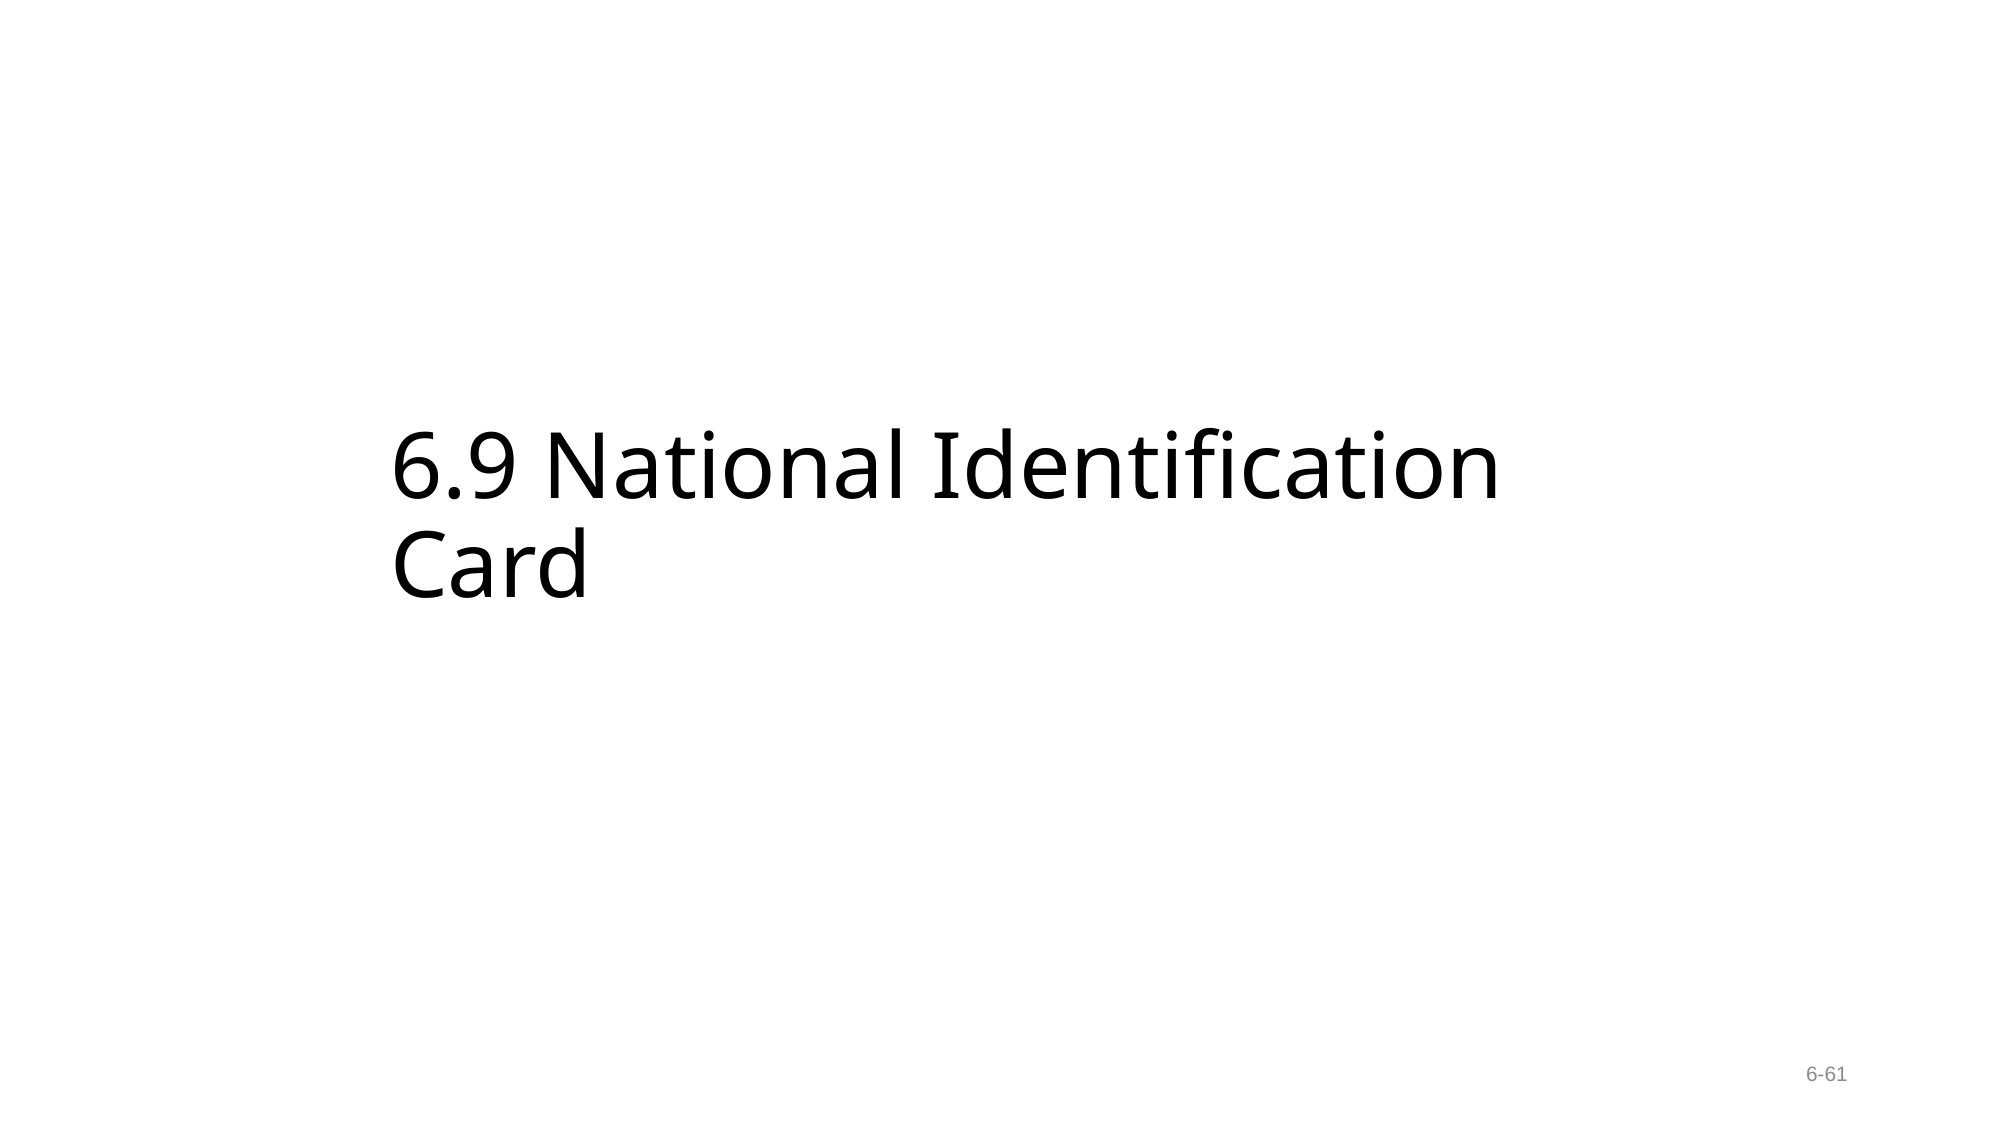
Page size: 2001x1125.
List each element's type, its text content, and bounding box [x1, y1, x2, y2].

slide_number 6-61 [1412, 1042, 1863, 1103]
title 6.9 National Identification Card [375, 24, 1650, 1013]
